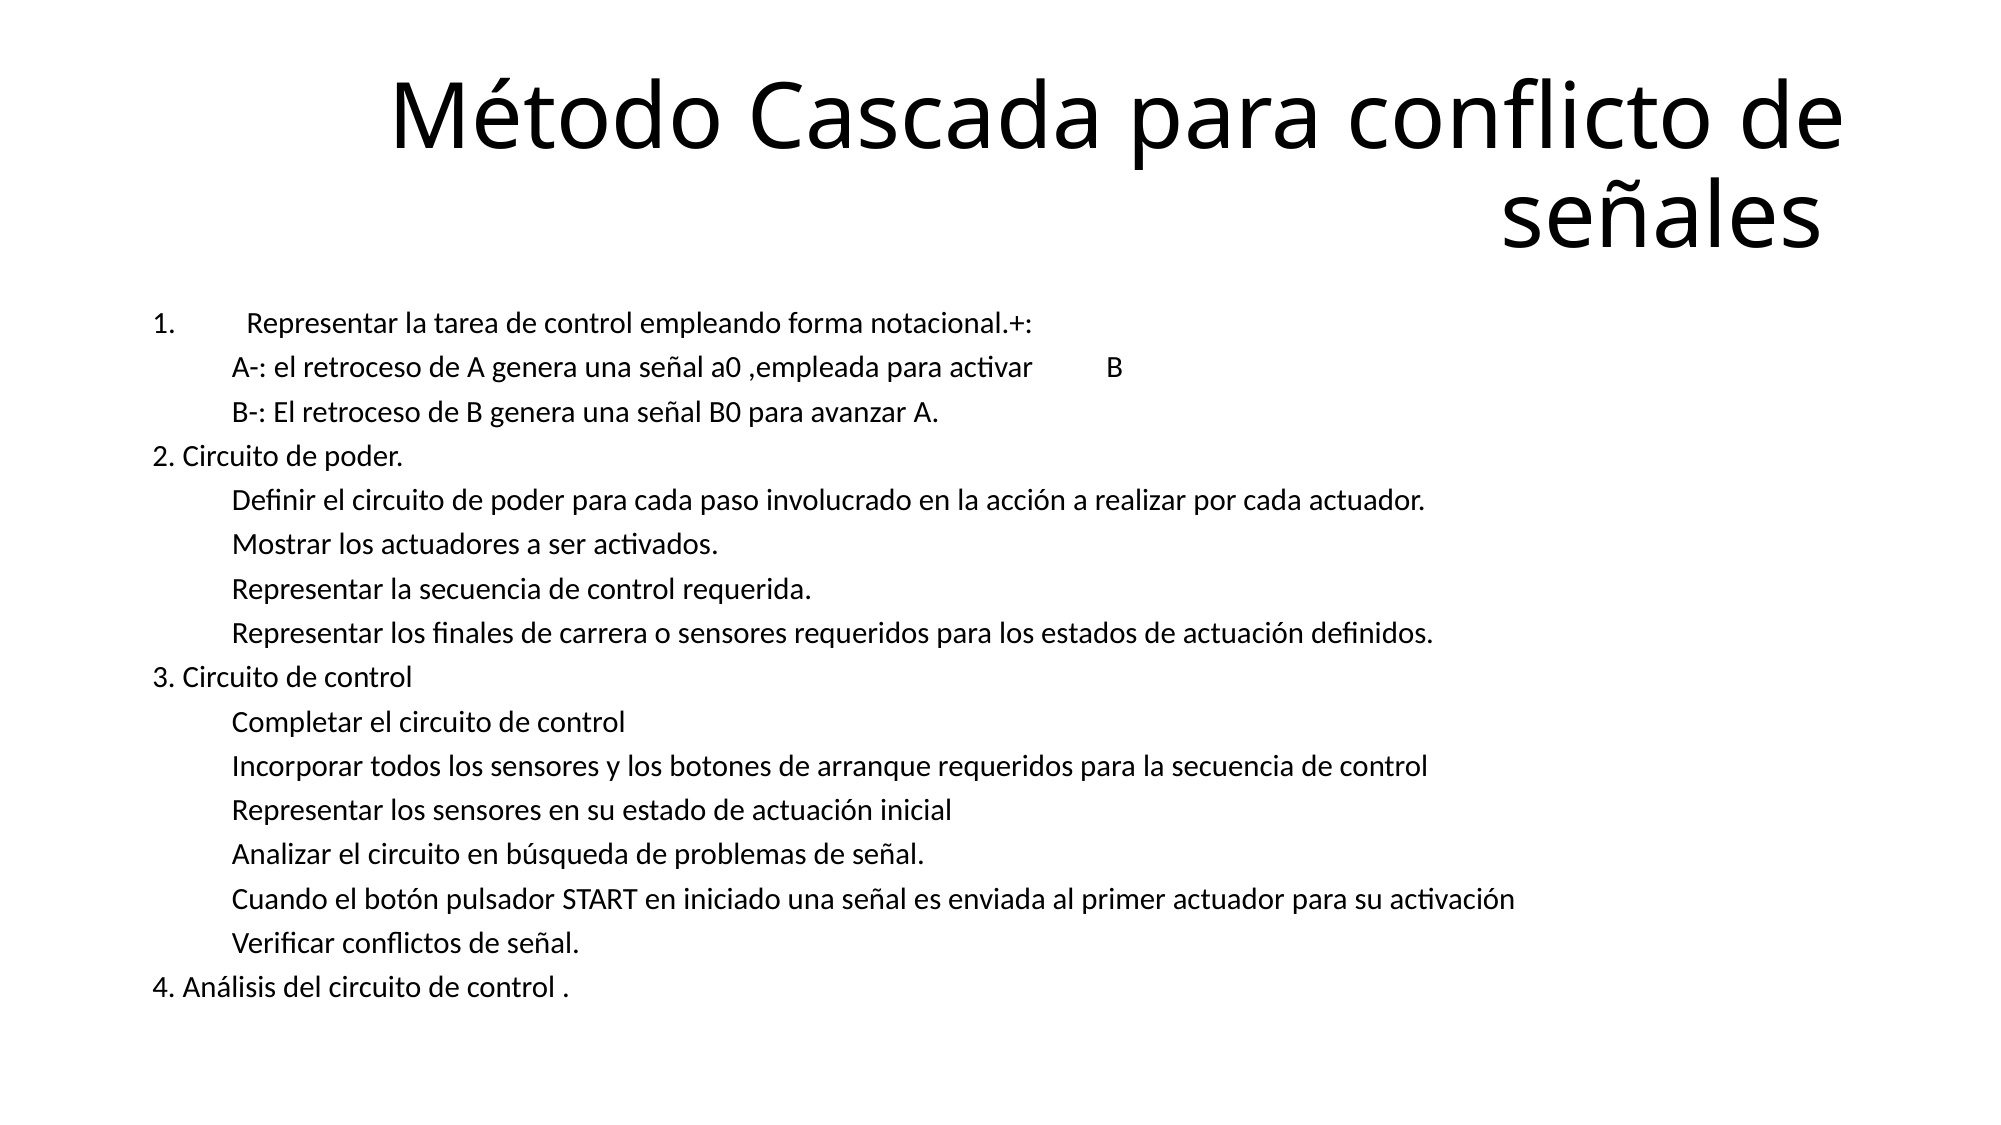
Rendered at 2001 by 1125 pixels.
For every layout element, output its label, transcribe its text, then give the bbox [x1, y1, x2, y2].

list Representar la tarea de control empleando forma notacional.+: A-: el retroceso de A genera una señal a0 ,empleada para activar B B-: El retroceso de B genera una señal B0 para avanzar A. 2. Circuito de poder. Definir el circuito de poder para cada paso involucrado en la acción a realizar por cada actuador. Mostrar los actuadores a ser activados. Representar la secuencia de control requerida. Representar los finales de carrera o sensores requeridos para los estados de actuación definidos. 3. Circuito de control Completar el circuito de control Incorporar todos los sensores y los botones de arranque requeridos para la secuencia de control Representar los sensores en su estado de actuación inicial Analizar el circuito en búsqueda de problemas de señal. Cuando el botón pulsador START en iniciado una señal es enviada al primer actuador para su activación Verificar conflictos de señal. 4. Análisis del circuito de control . [137, 299, 1863, 1014]
title Método Cascada para conflicto de señales [137, 59, 1863, 278]
